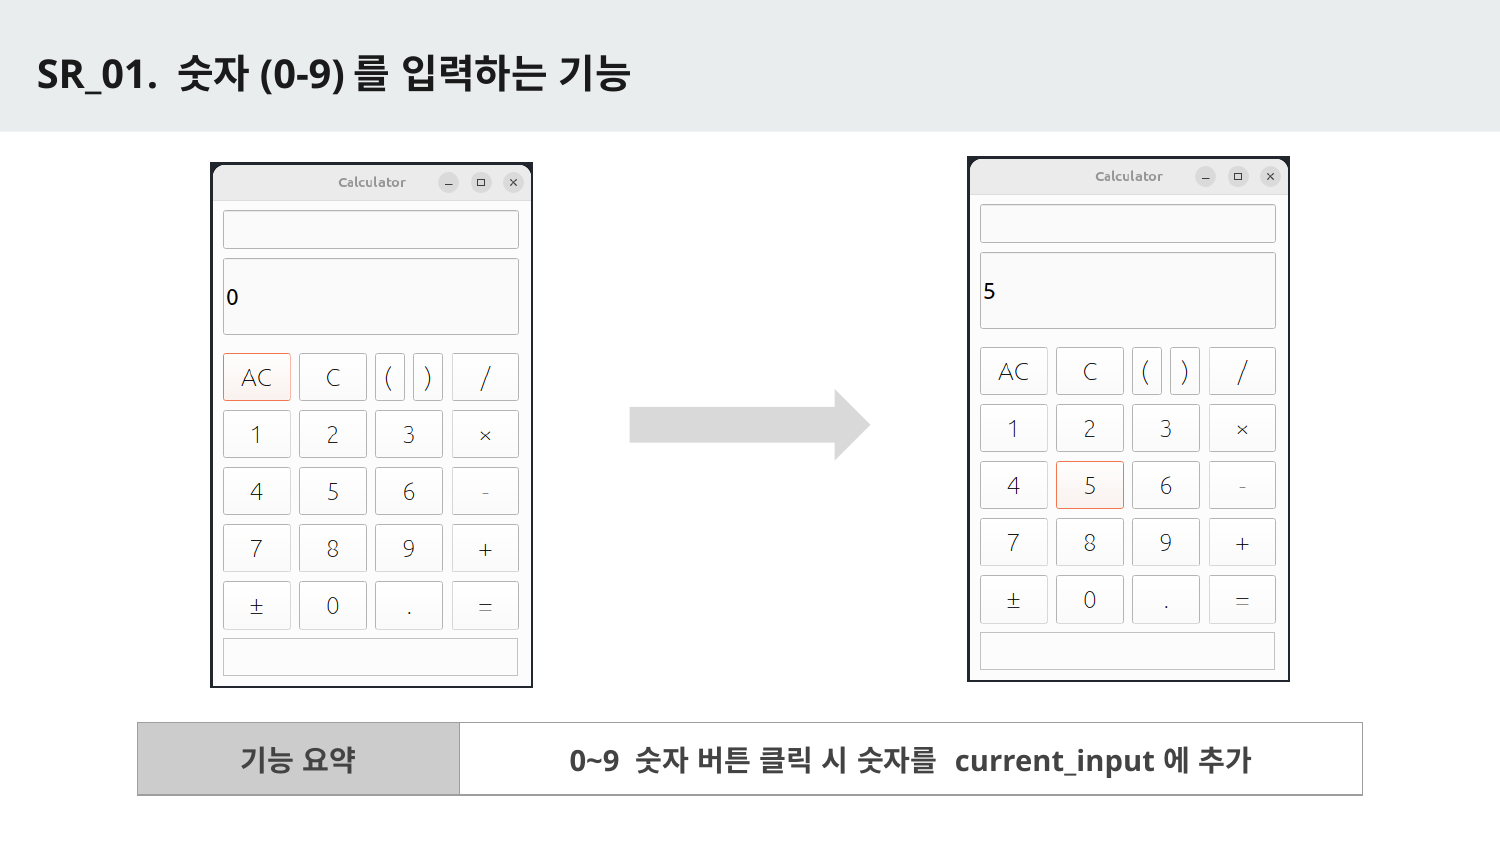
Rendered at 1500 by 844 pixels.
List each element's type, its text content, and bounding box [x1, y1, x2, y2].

table_header 0~9 숫자 버튼 클릭 시 숫자를 current_input에 추가 [460, 723, 1362, 794]
picture [967, 156, 1290, 682]
title SR_01. 숫자(0-9)를 입력하는 기능 [21, 27, 1284, 116]
table_header 기능 요약 [138, 723, 459, 794]
text_box [629, 388, 871, 461]
picture [210, 162, 533, 688]
